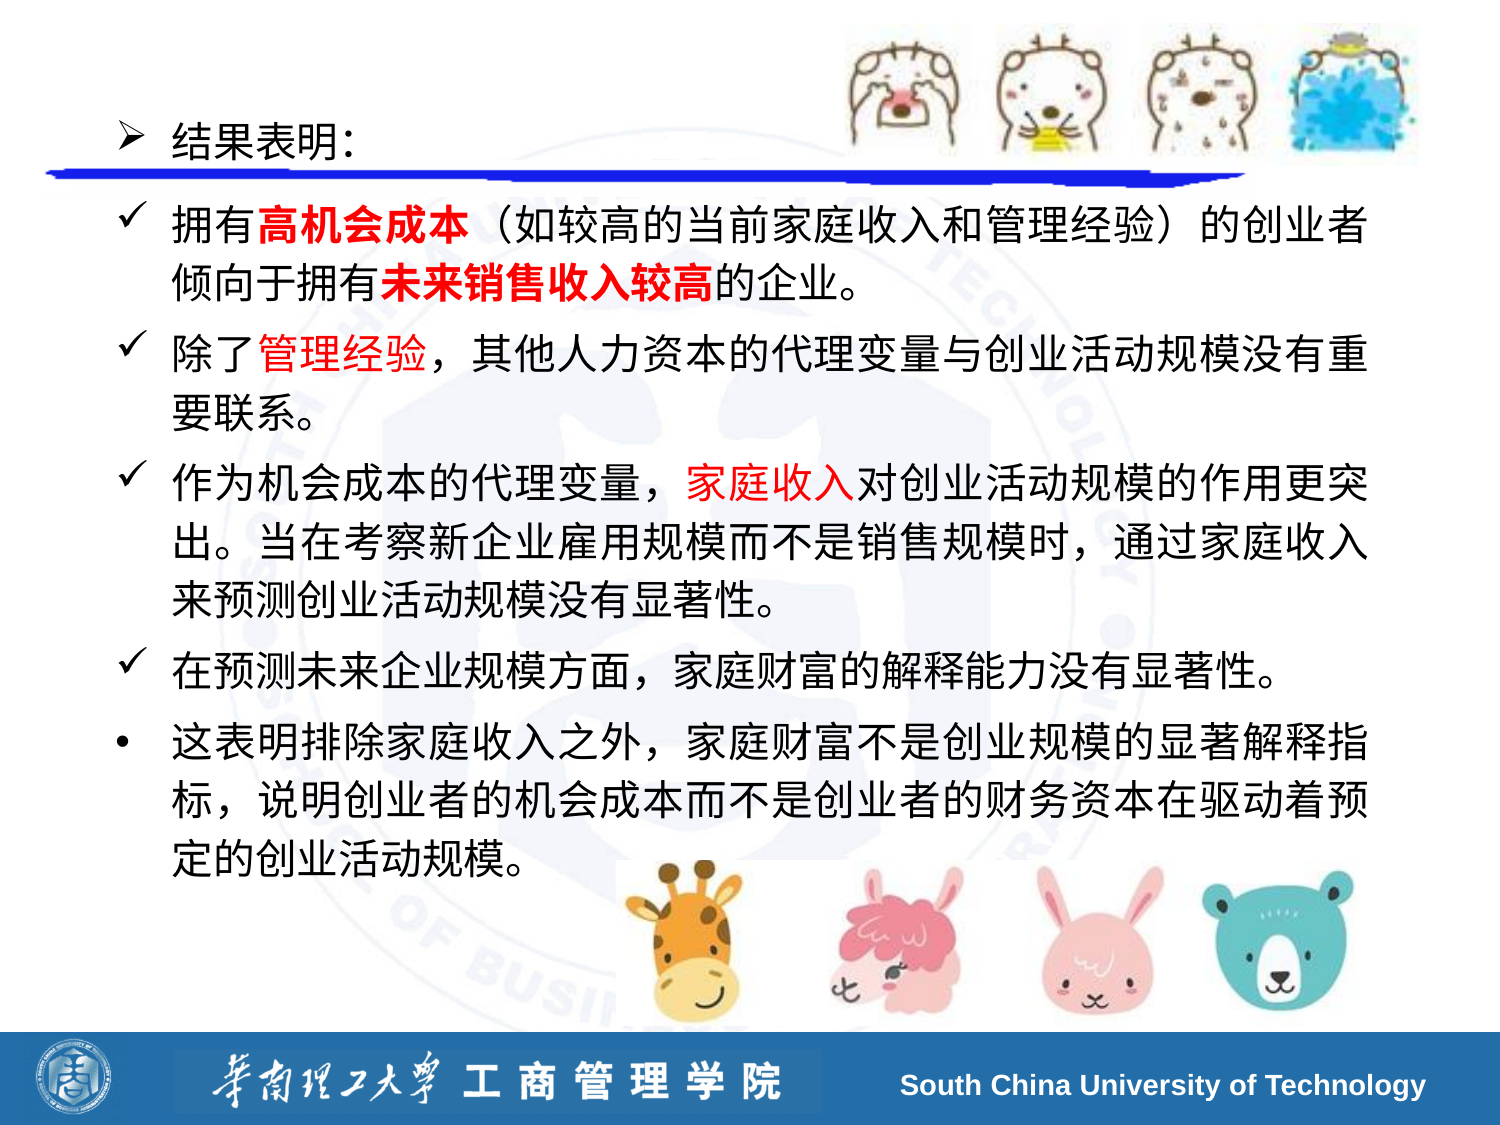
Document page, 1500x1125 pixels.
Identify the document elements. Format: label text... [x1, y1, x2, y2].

picture [41, 160, 100, 197]
text_box 结果表明： 拥有高机会成本（如较高的当前家庭收入和管理经验）的创业者倾向于拥有未来销售收入较高的企业。 除了管理经验，其他人力资本的代理变量与创业活动规模没有重要联系。 作为机会成本的代理变量，家庭收入对创业活动规模的作用更突出。当在考察新企业雇用规模而不是销售规模时，通过家庭收入来预测创业活动规模没有显著性。 在预测未来企业规模方面，家庭财富的解释能力没有显著性。 这表明排除家庭收入之外，家庭财富不是创业规模的显著解释指标，说明创业者的机会成本而不是创业者的财务资本在驱动着预定的创业活动规模。 [100, 99, 1385, 891]
picture [844, 0, 1424, 166]
picture [0, 859, 1500, 1125]
text_box South China University of Technology [826, 1058, 1500, 1125]
